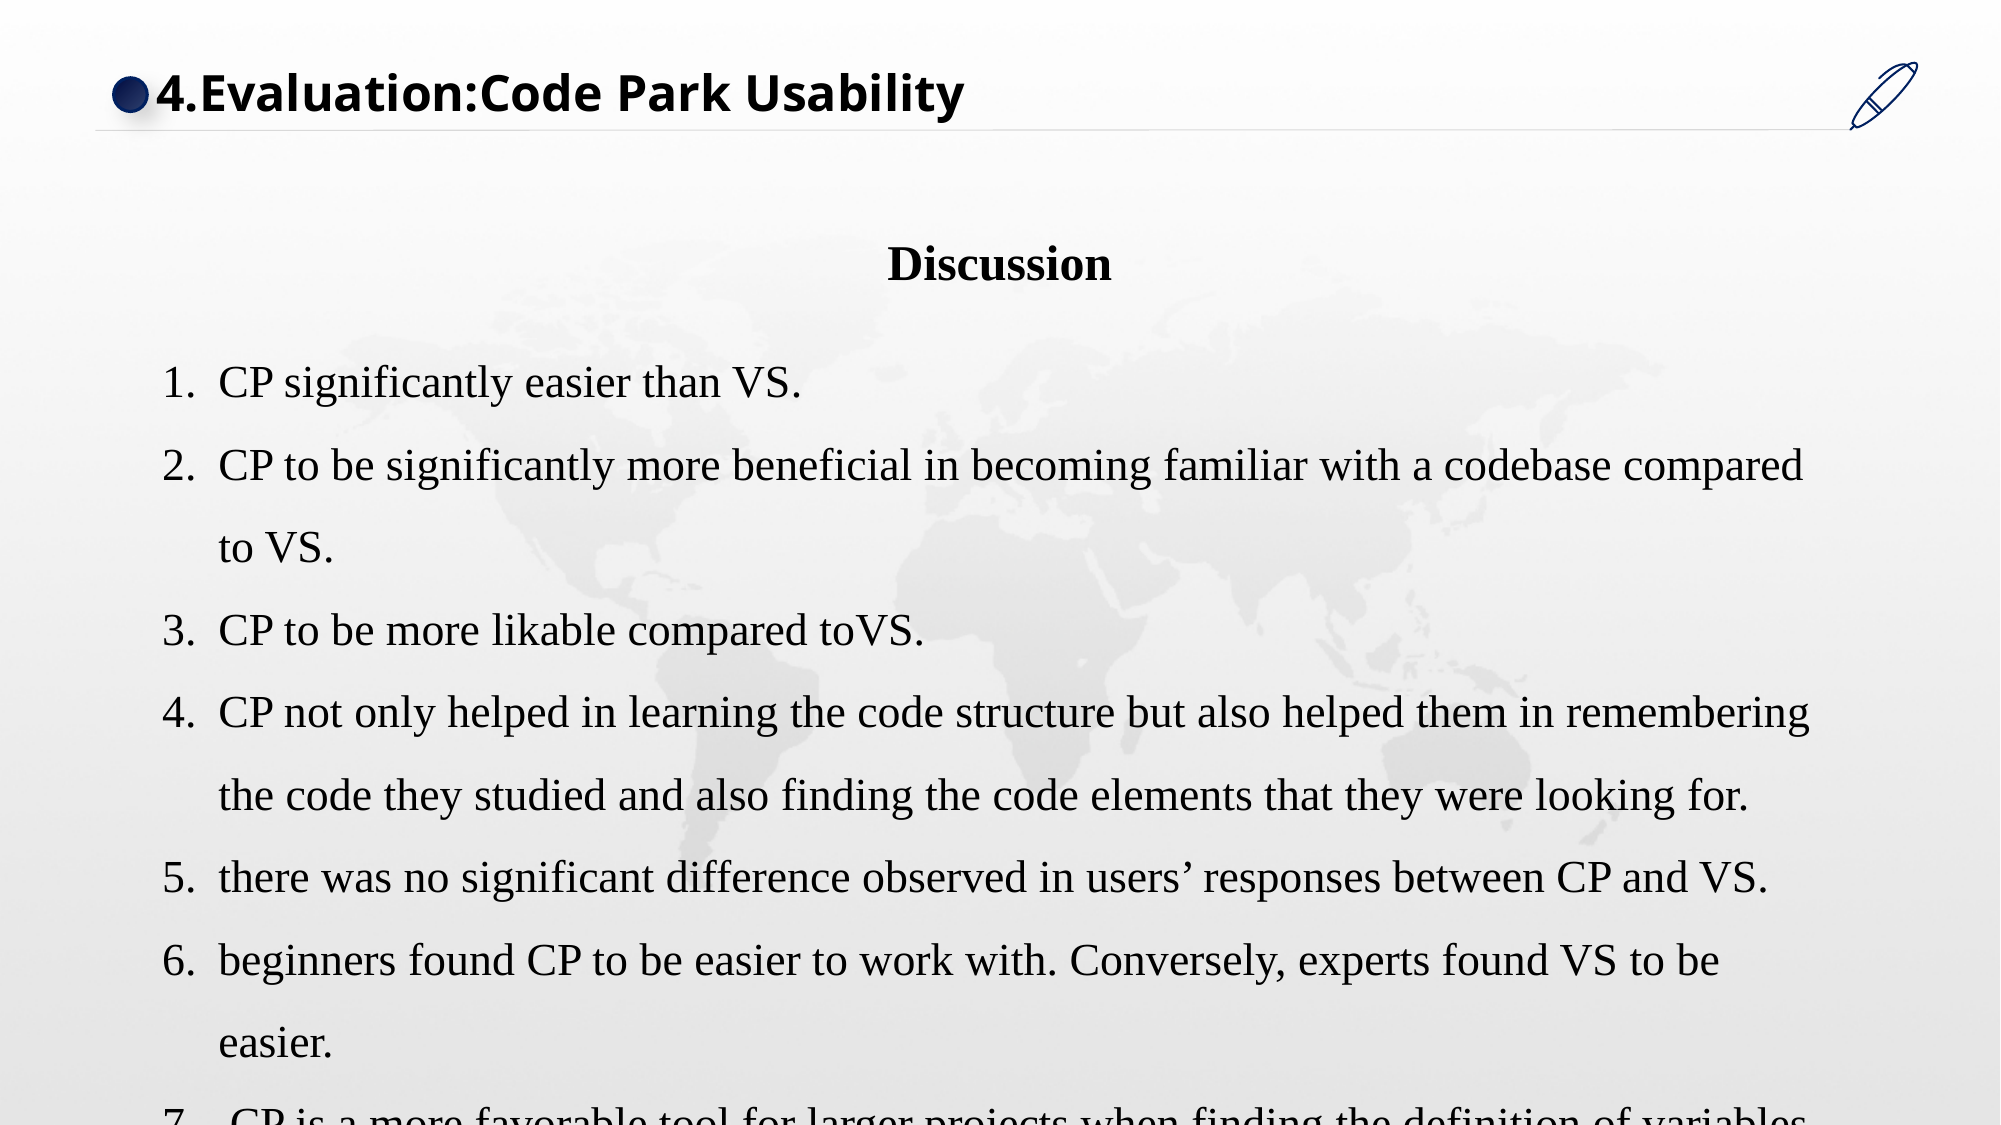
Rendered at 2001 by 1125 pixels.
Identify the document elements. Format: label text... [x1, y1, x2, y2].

text_box [112, 76, 149, 113]
picture [0, 0, 2001, 1125]
text_box Discussion [0, 192, 2000, 298]
text_box [1851, 62, 1918, 130]
text_box 4.Evaluation:Code Park Usability [128, 54, 993, 129]
text_box CP significantly easier than VS. CP to be significantly more beneficial in becoming familiar with a codebase compared to VS. CP to be more likable compared toVS. CP not only helped in learning the code structure but also helped them in remembering the code they studied and also finding the code elements that they were looking for. there was no significant difference observed in users’ responses between CP and VS. beginners found CP to be easier to work with. Conversely, experts found VS to be easier. CP is a more favorable tool for larger projects when finding the definition of variables. [147, 317, 1860, 1125]
